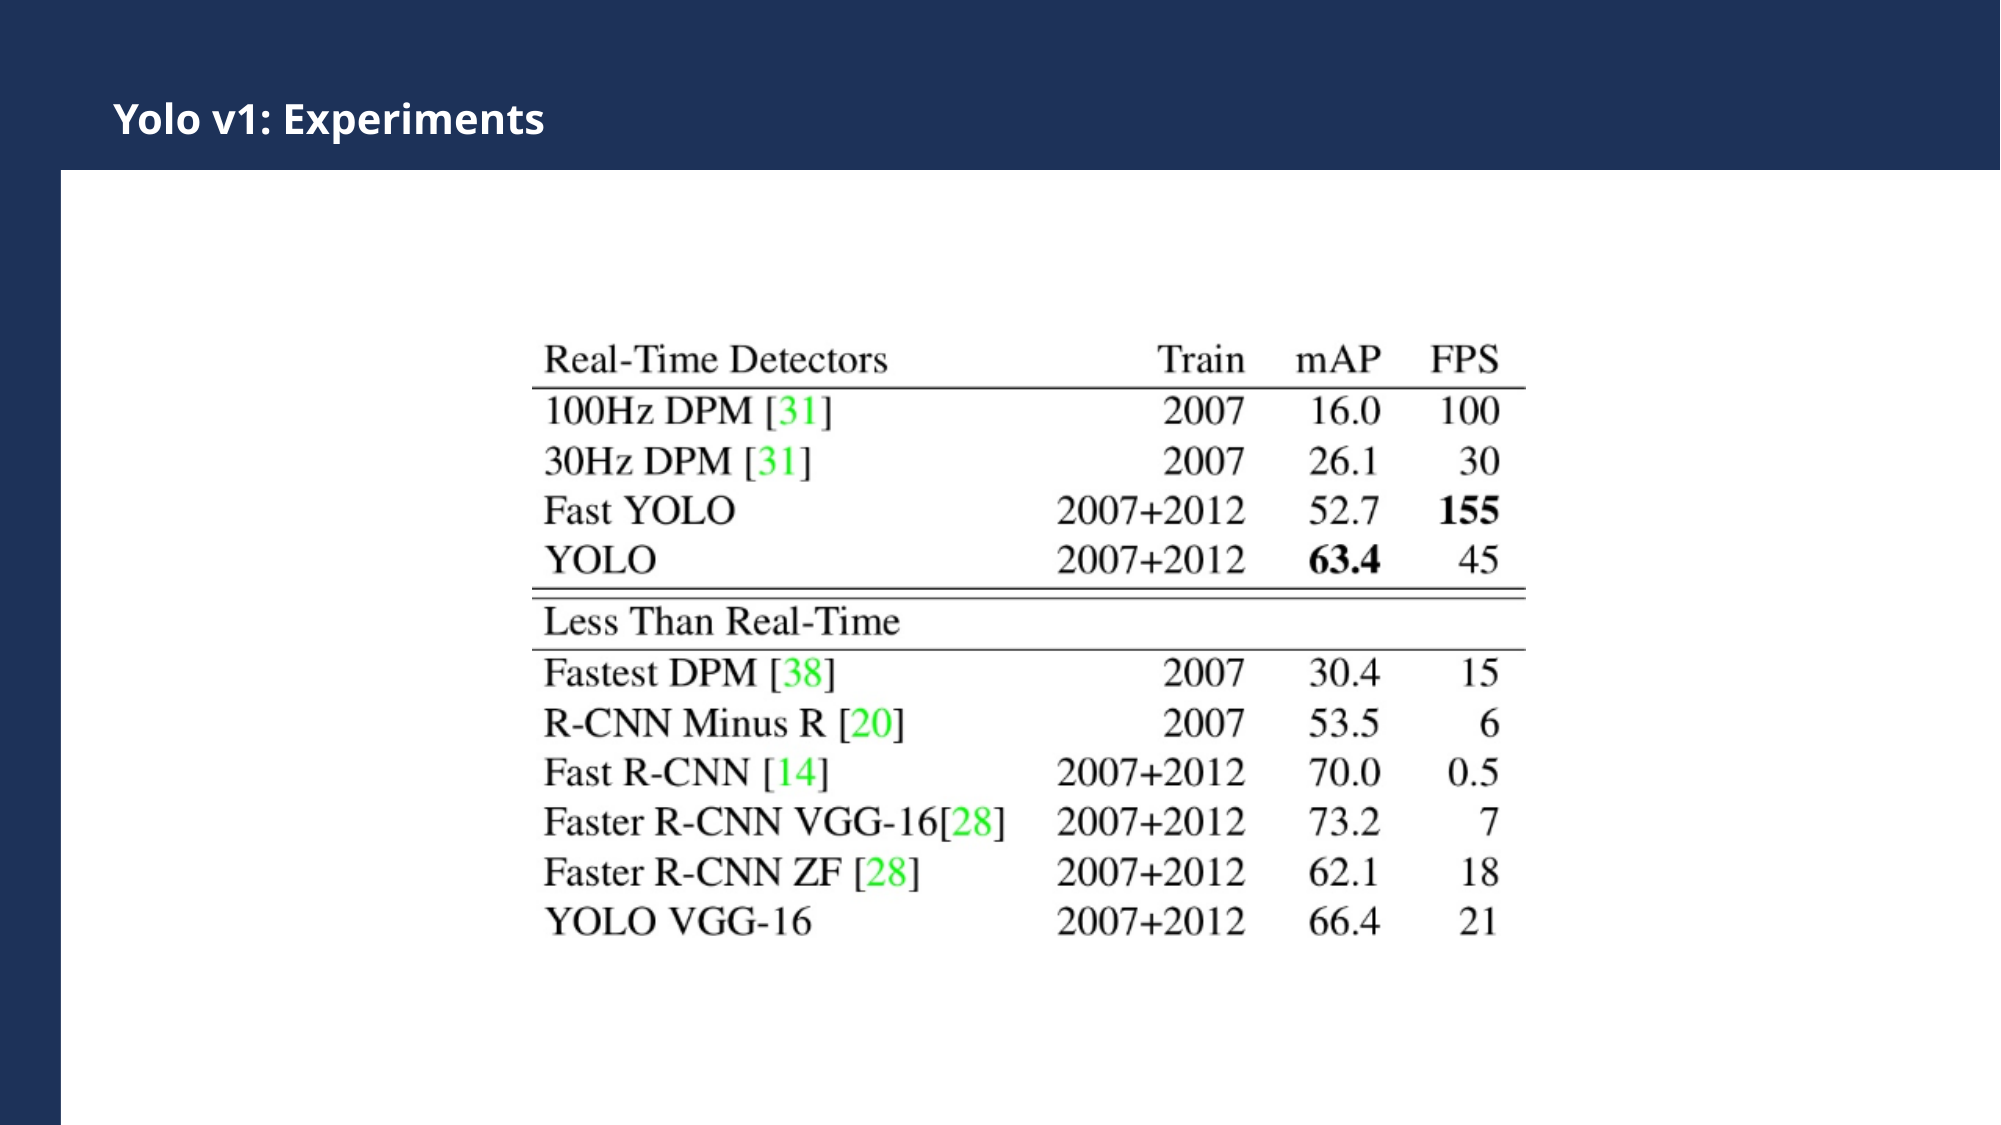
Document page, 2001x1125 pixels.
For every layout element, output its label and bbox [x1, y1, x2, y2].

text_box [60, 67, 2000, 1125]
picture [532, 305, 1526, 972]
